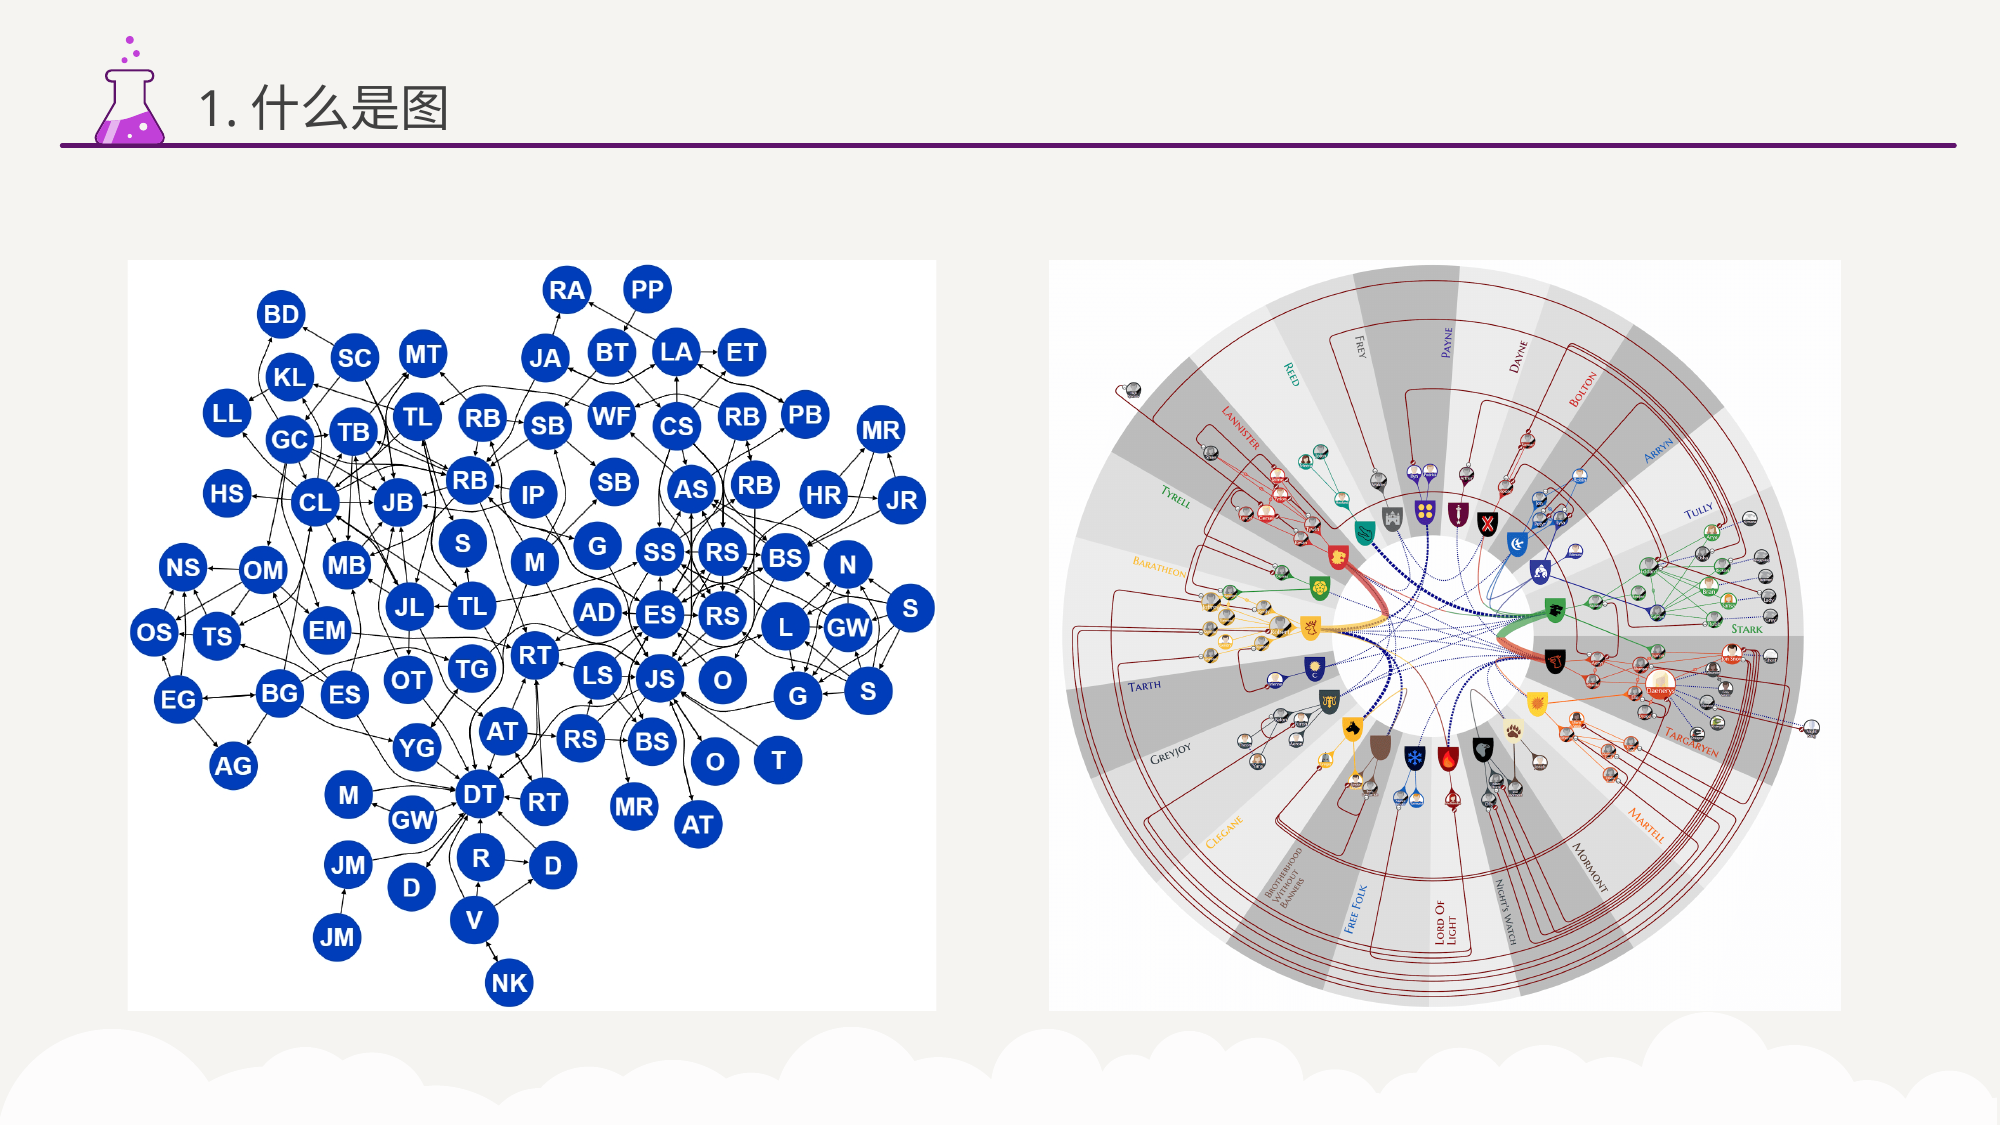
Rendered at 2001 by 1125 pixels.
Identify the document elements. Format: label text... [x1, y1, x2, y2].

picture [1049, 260, 1841, 1011]
picture [127, 260, 937, 1011]
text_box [94, 35, 166, 146]
text_box 1.什么是图 [181, 69, 466, 143]
